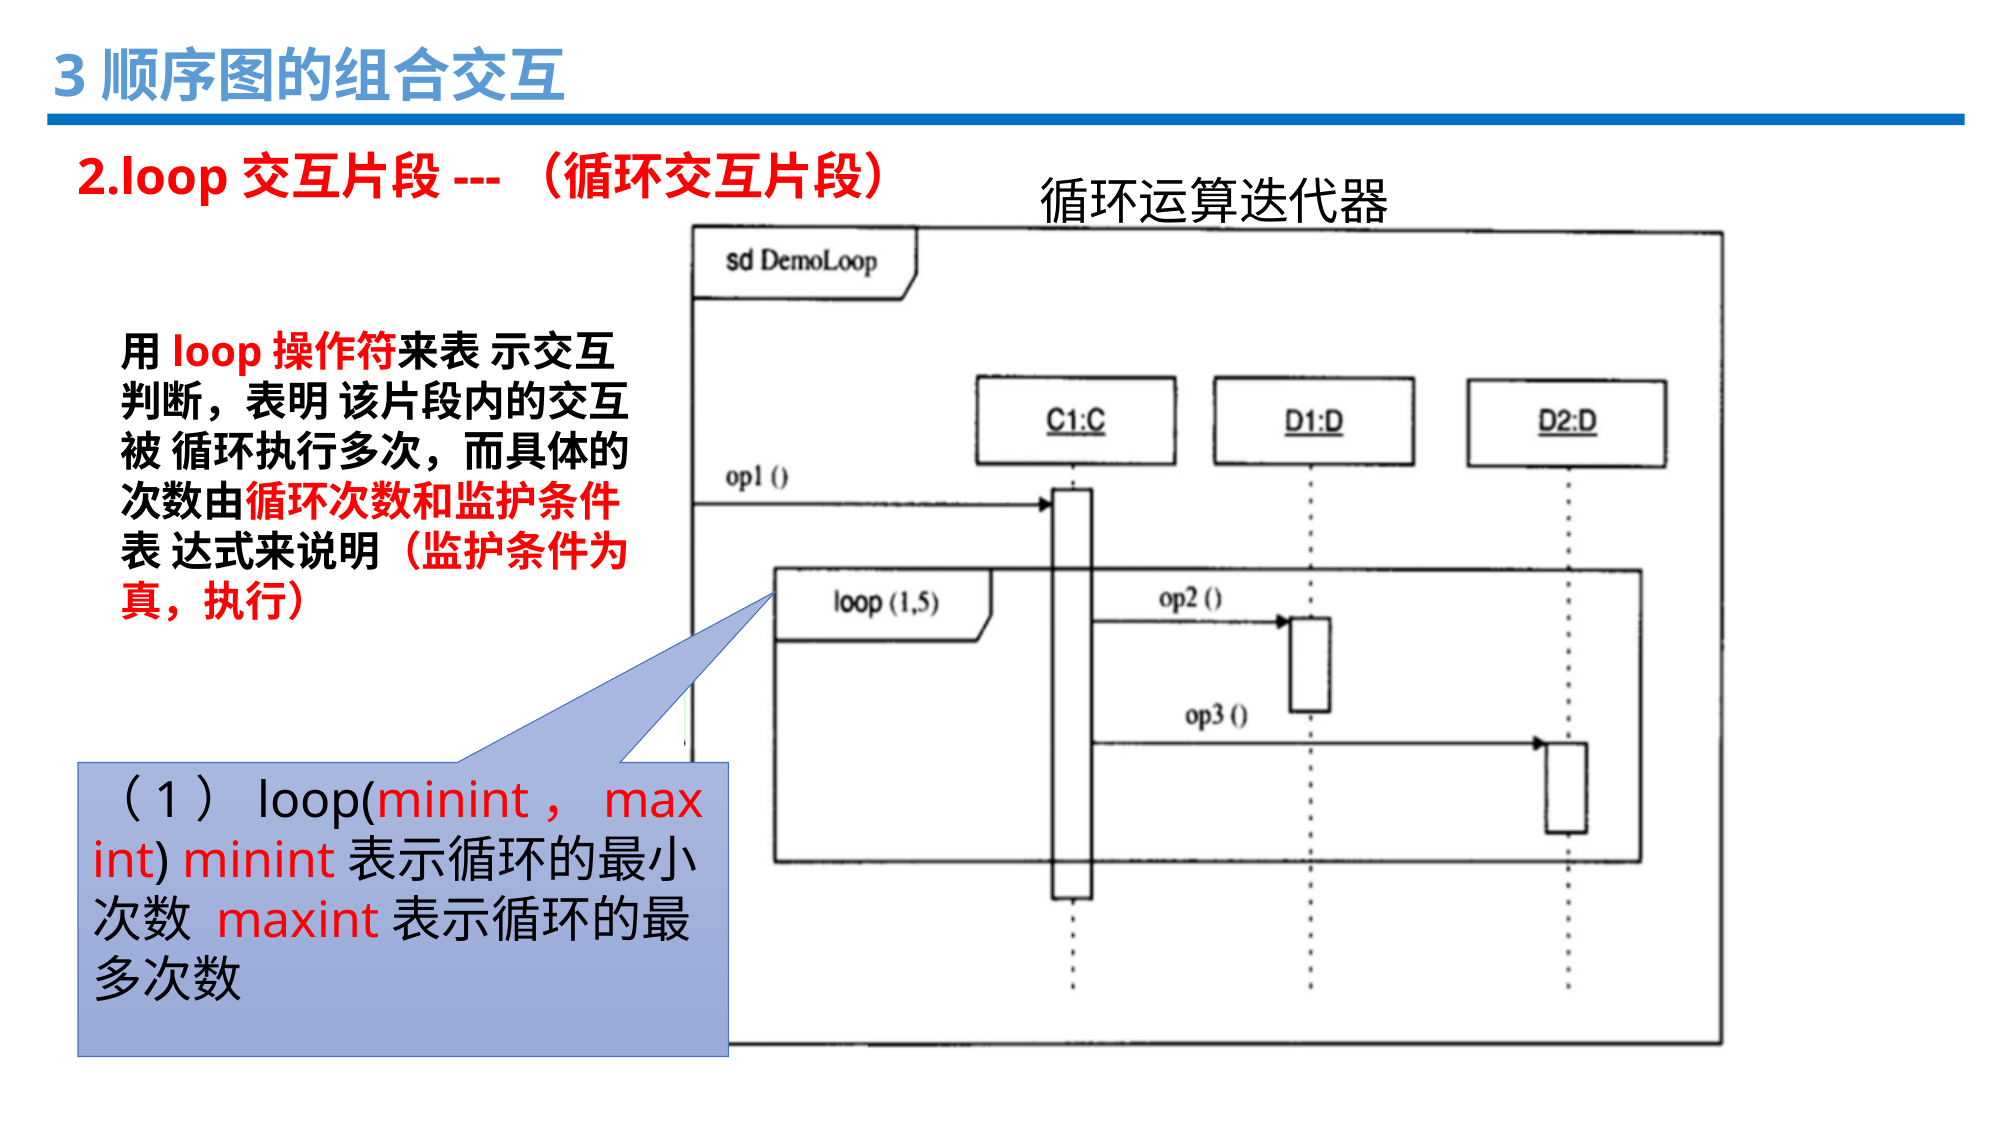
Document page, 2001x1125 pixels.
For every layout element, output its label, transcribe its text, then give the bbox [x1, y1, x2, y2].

text_box 3顺序图的组合交互 [38, 30, 582, 116]
text_box 2.loop交互片段---（循环交互片段） [0, 136, 1716, 212]
text_box 循环运算迭代器 [1024, 162, 1405, 220]
picture [684, 220, 1728, 1051]
text_box （1）loop(minint，maxint) minint表示循环的最小次数 maxint表示循环的最多次数 [77, 640, 729, 1058]
text_box 用loop操作符来表 示交互判断，表明 该片段内的交互被 循环执行多次，而具体的次数由循环次数和监护条件表 达式来说明（监护条件为真，执行） [30, 317, 668, 633]
